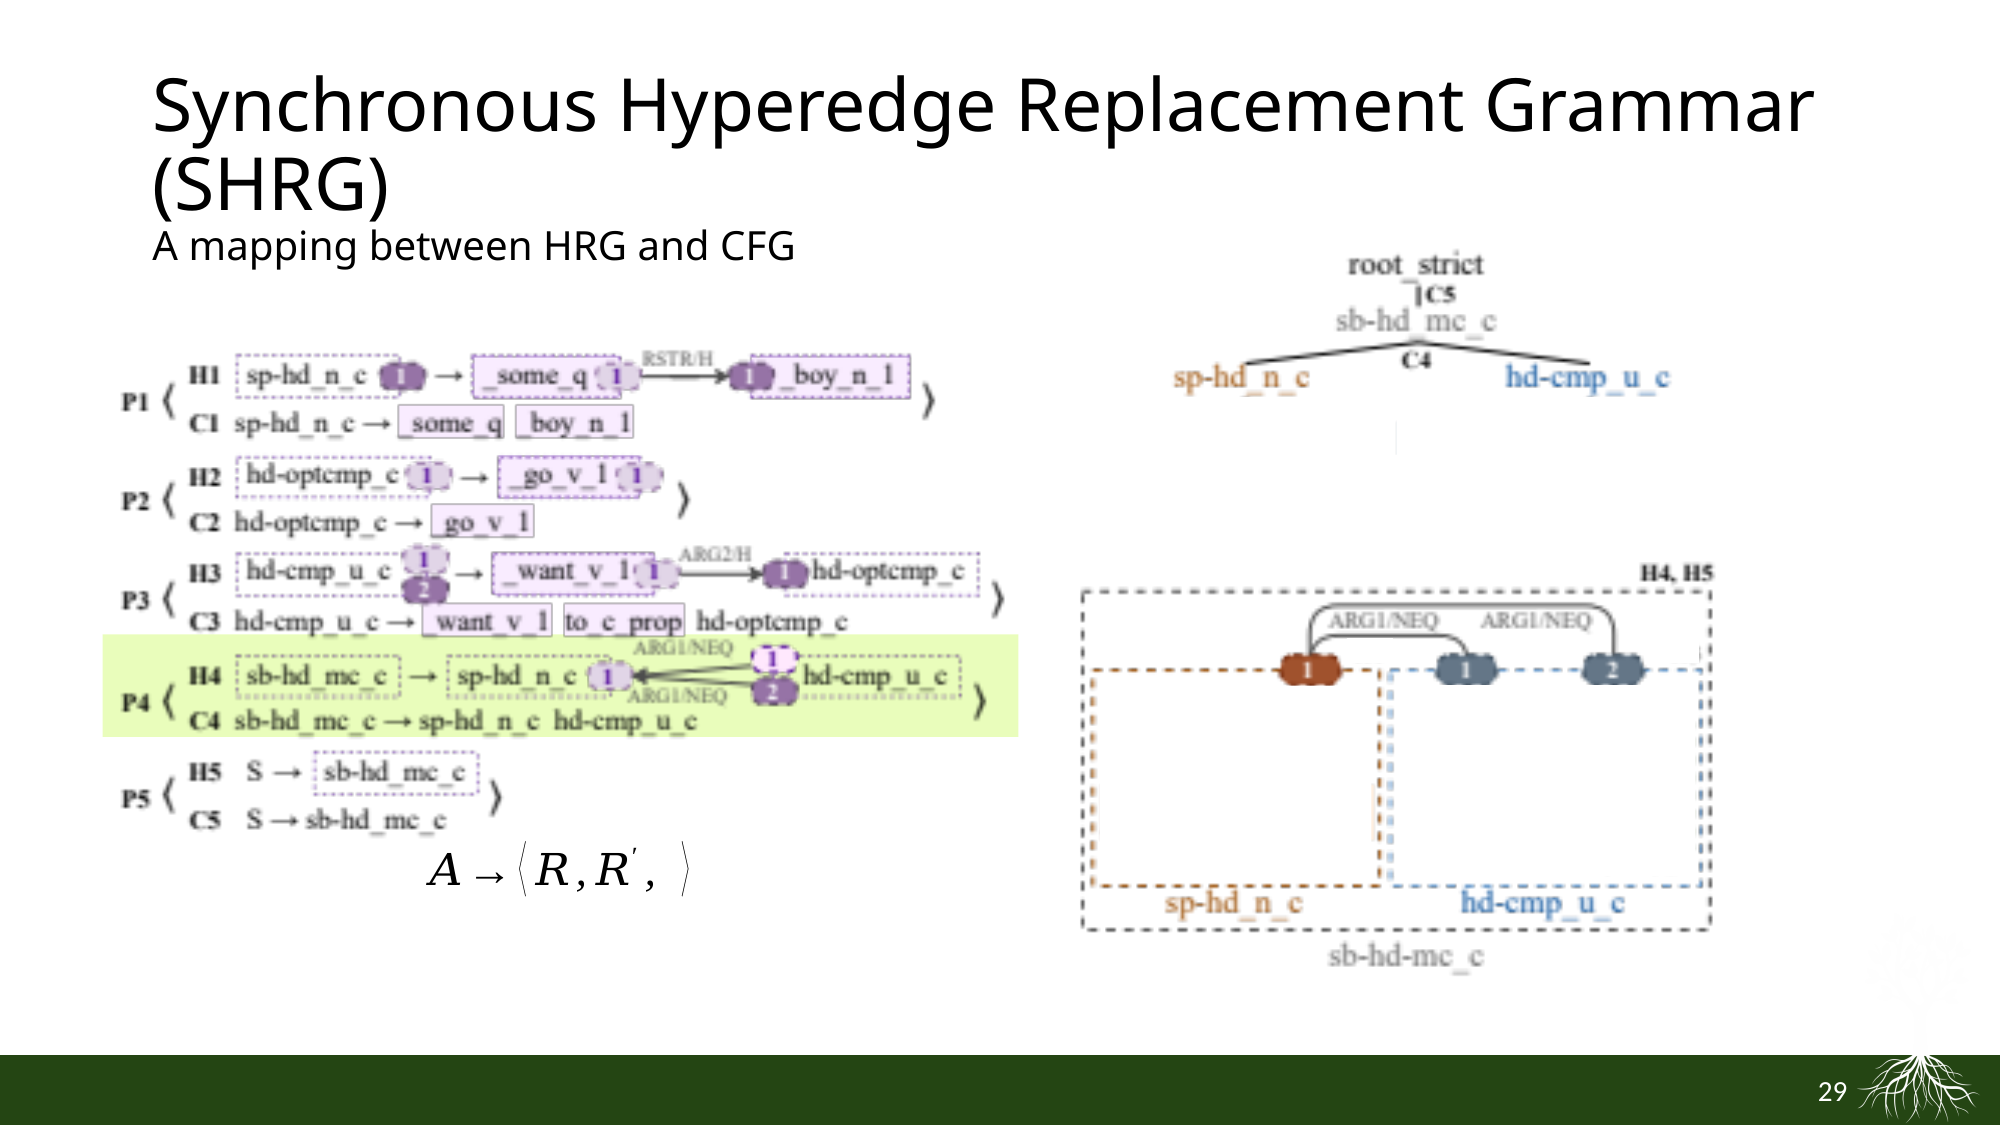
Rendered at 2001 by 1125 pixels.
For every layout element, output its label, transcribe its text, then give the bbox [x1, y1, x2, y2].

text_box [137, 290, 1863, 1005]
title Synchronous Hyperedge Replacement Grammar (SHRG) A mapping between HRG and CFG [137, 59, 1863, 278]
picture [1079, 241, 1913, 989]
picture [101, 344, 1023, 853]
slide_number 29 [1412, 1059, 1863, 1120]
